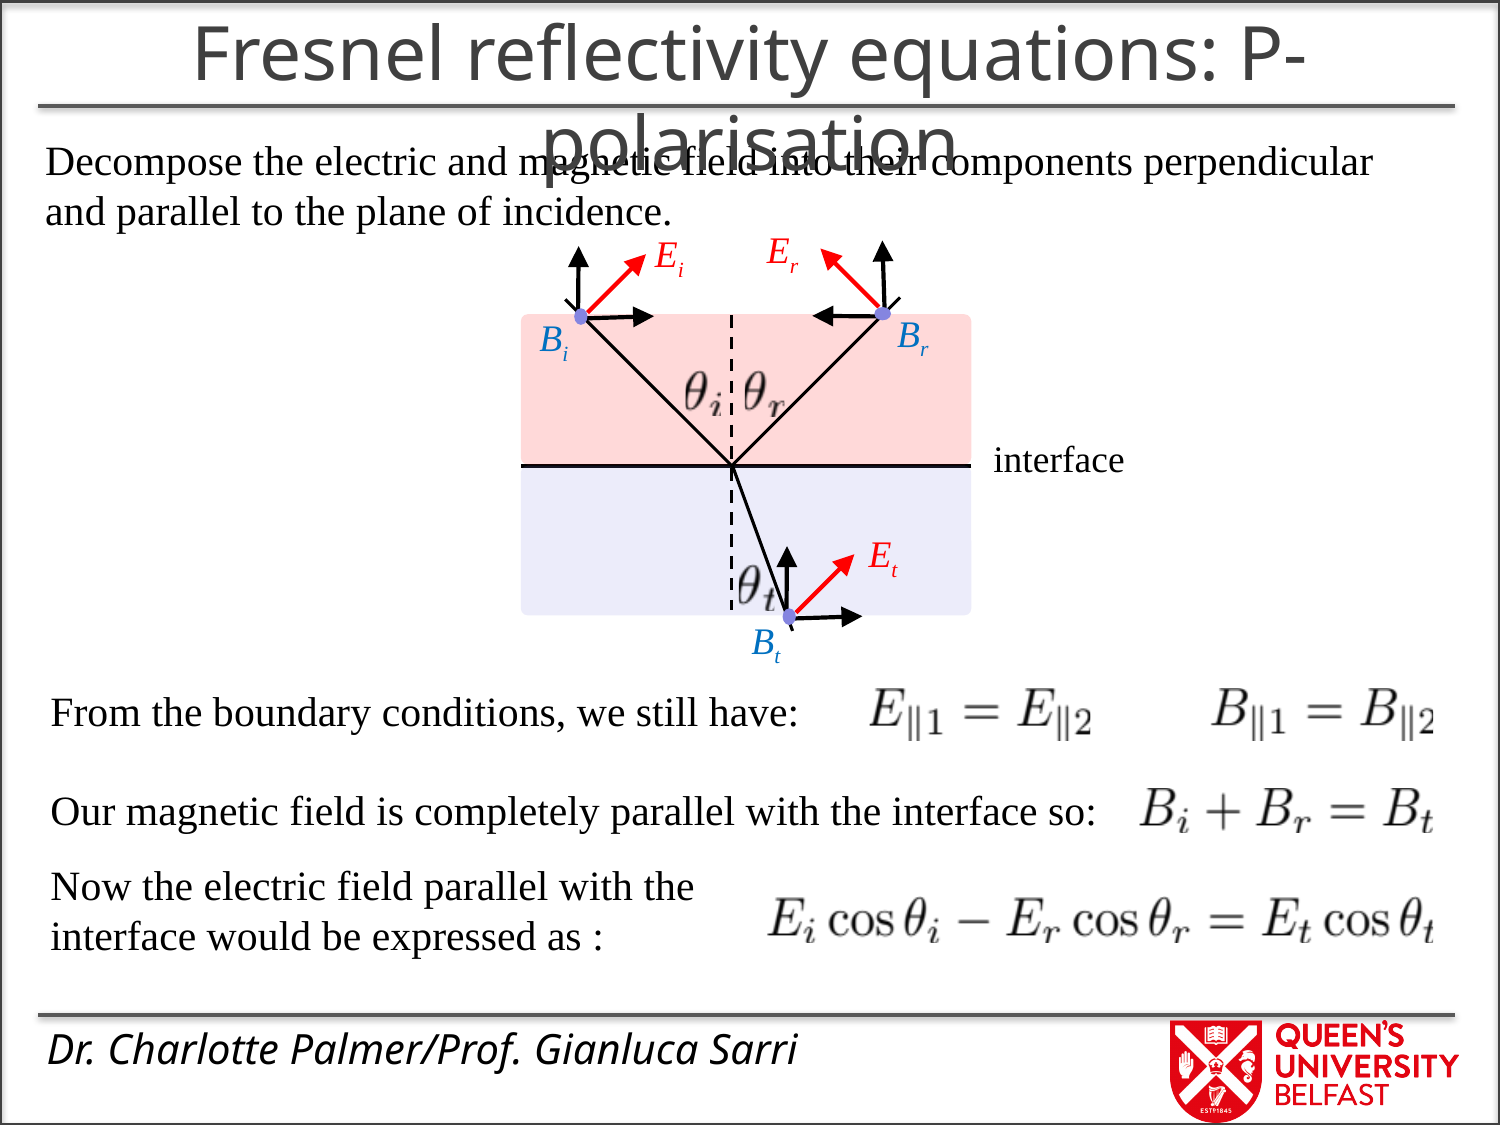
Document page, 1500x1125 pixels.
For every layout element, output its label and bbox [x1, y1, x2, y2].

picture [1170, 1019, 1459, 1123]
picture [766, 896, 1434, 943]
picture [1139, 788, 1434, 833]
picture [869, 688, 1091, 742]
text_box [0, 0, 1500, 1125]
text_box [495, 221, 1148, 673]
picture [1209, 688, 1434, 741]
